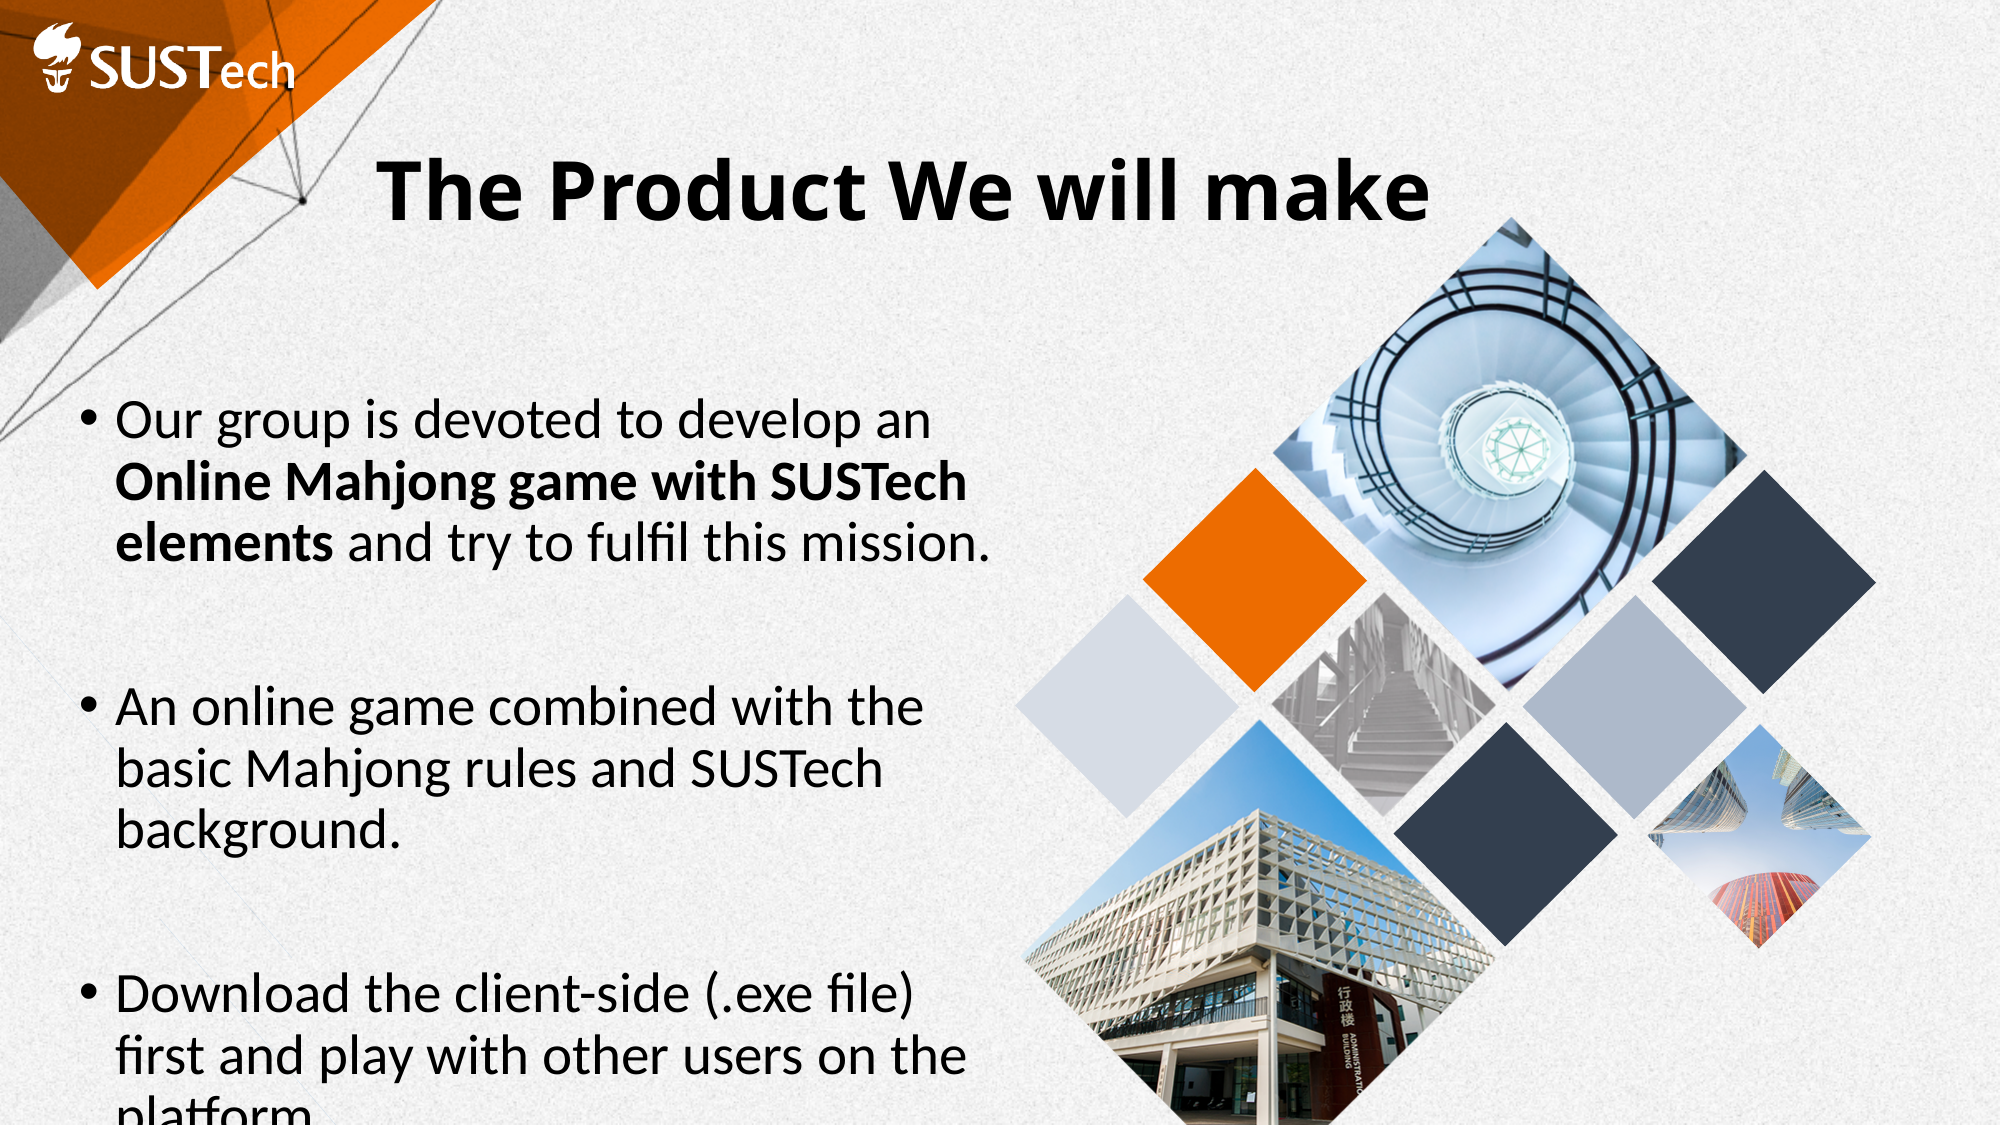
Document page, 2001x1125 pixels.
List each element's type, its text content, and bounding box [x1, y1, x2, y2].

picture [0, 0, 2000, 1125]
title The Product We will make [360, 112, 1523, 276]
list Our group is devoted to develop an Online Mahjong game with SUSTech elements and try to fulfil this mission. An online game combined with the basic Mahjong rules and SUSTech background. Download the client-side (.exe file) first and play with other users on the platform [63, 381, 999, 1125]
